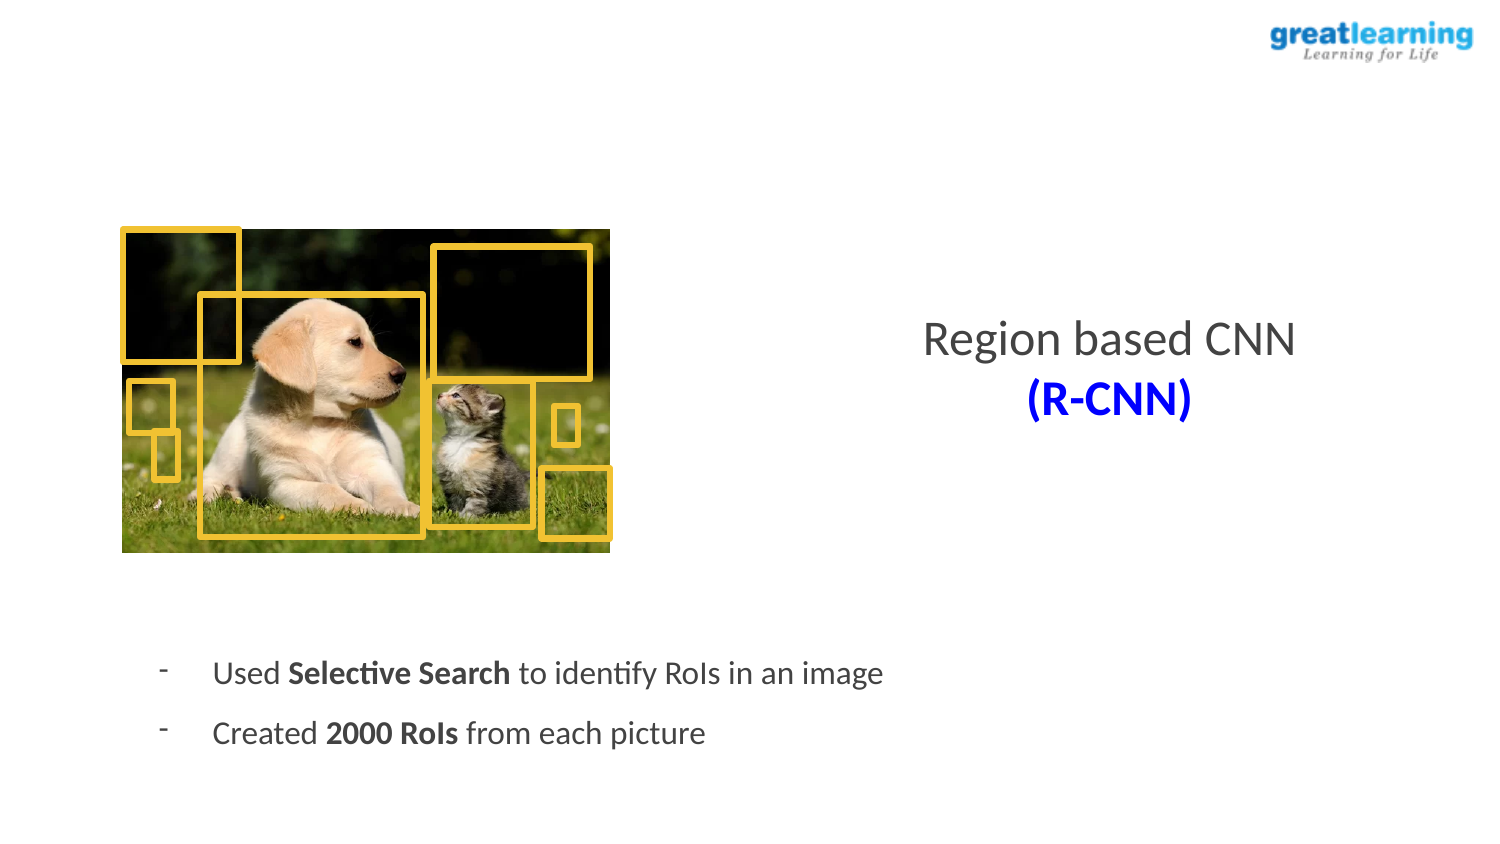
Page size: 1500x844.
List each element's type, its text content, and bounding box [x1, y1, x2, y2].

picture [1270, 20, 1474, 63]
picture [122, 229, 611, 554]
text_box Region based CNN (R-CNN) [784, 288, 1436, 442]
text_box Used Selective Search to identify RoIs in an image Created 2000 RoIs from each picture [122, 616, 1335, 763]
